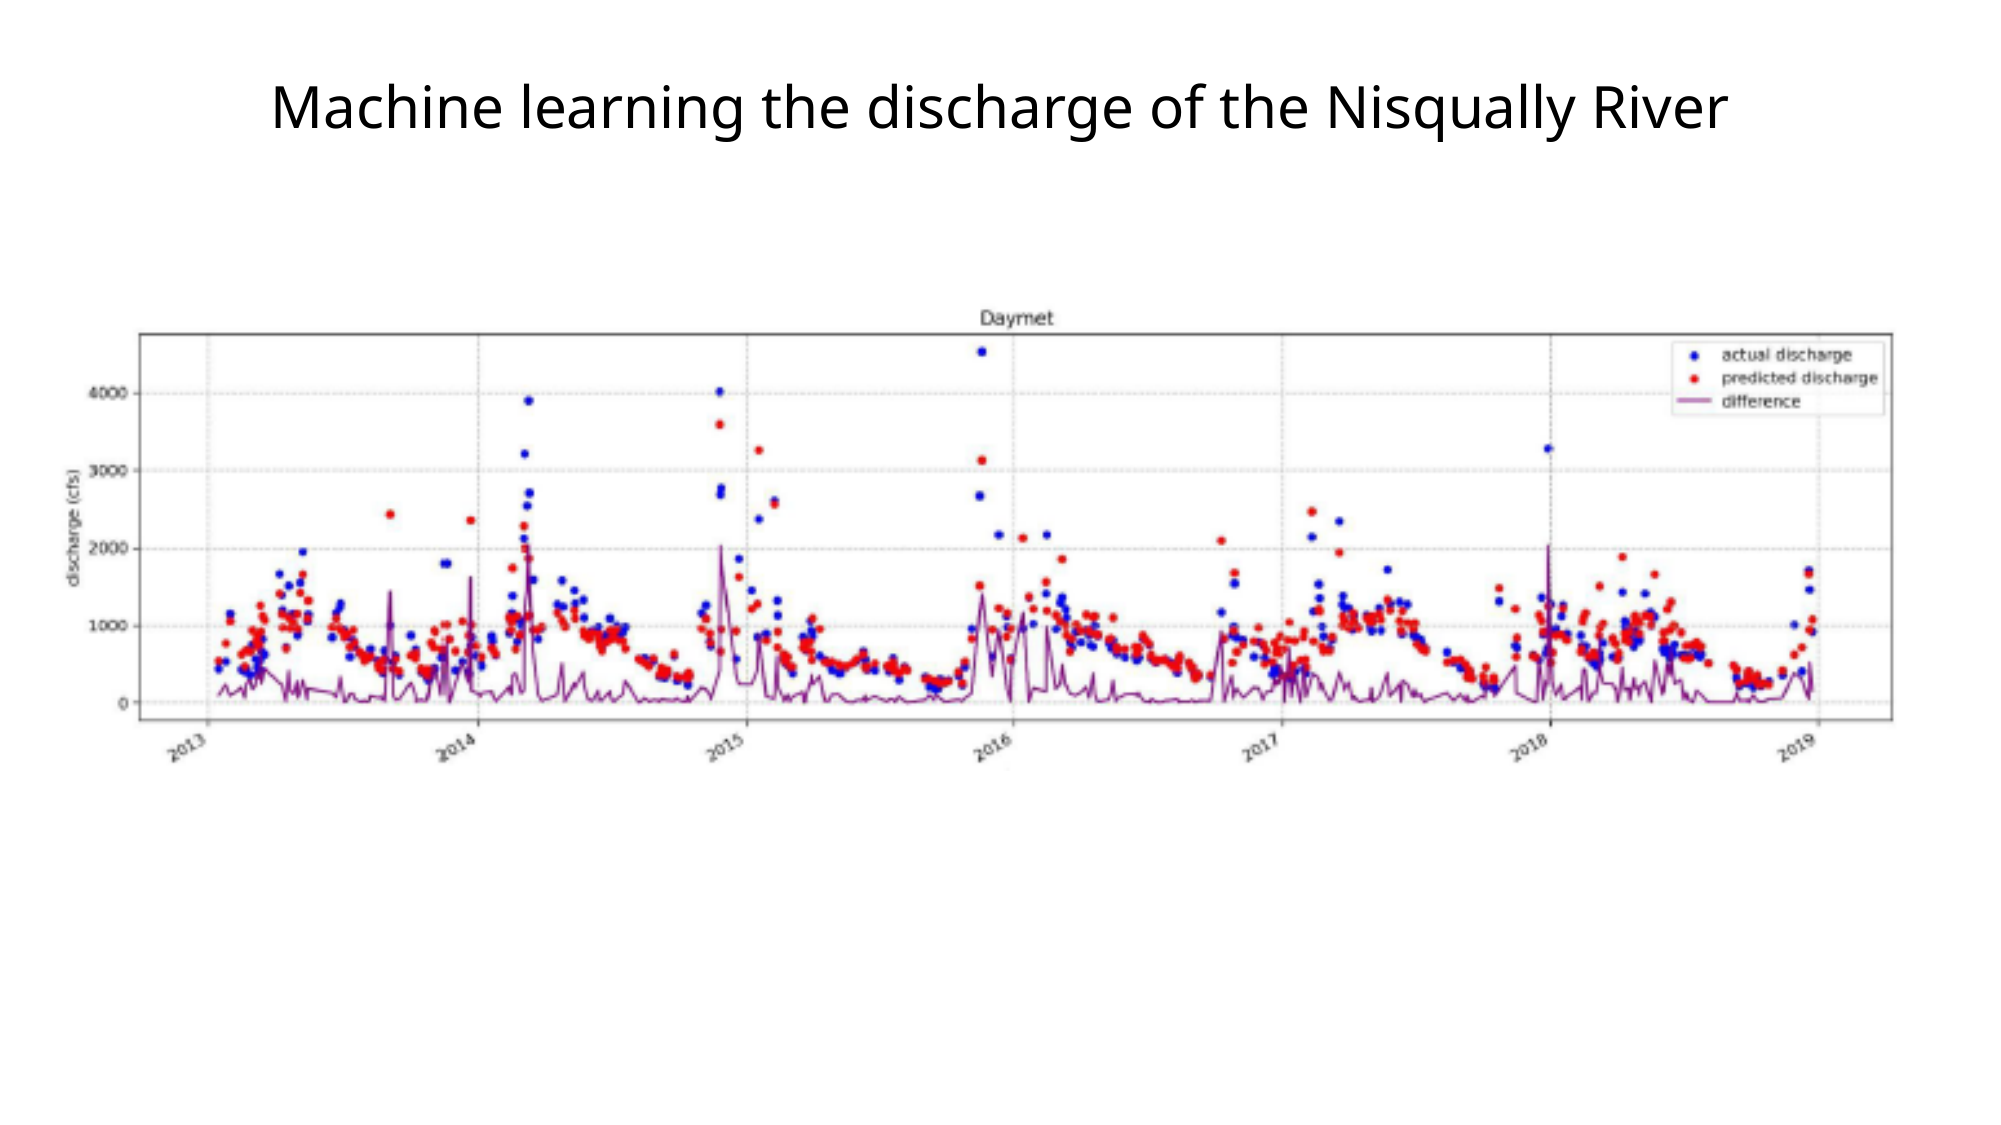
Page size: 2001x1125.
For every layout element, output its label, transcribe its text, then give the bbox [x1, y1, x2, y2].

picture [36, 295, 1912, 772]
text_box Machine learning the discharge of the Nisqually River [36, 32, 1964, 161]
